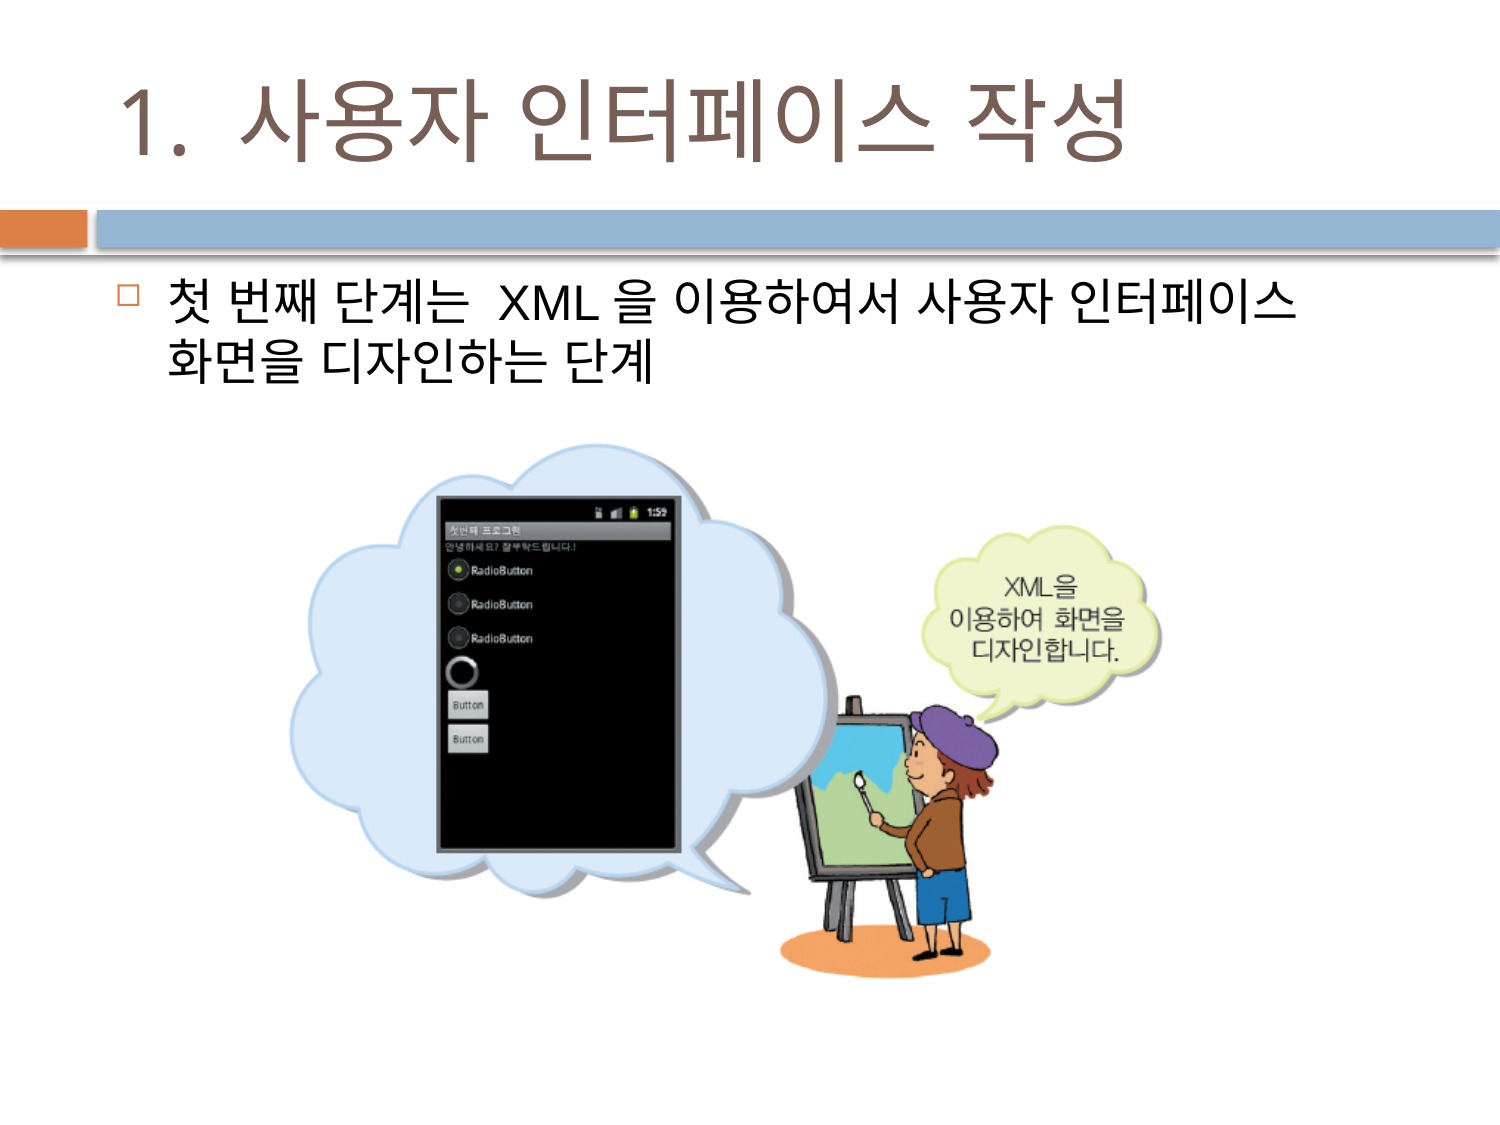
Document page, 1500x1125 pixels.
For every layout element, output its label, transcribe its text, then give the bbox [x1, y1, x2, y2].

picture [277, 402, 1182, 1005]
list 첫 번째 단계는 XML을 이용하여서 사용자 인터페이스 화면을 디자인하는 단계 [100, 262, 1438, 1000]
title 1. 사용자 인터페이스 작성 [100, 37, 1438, 200]
